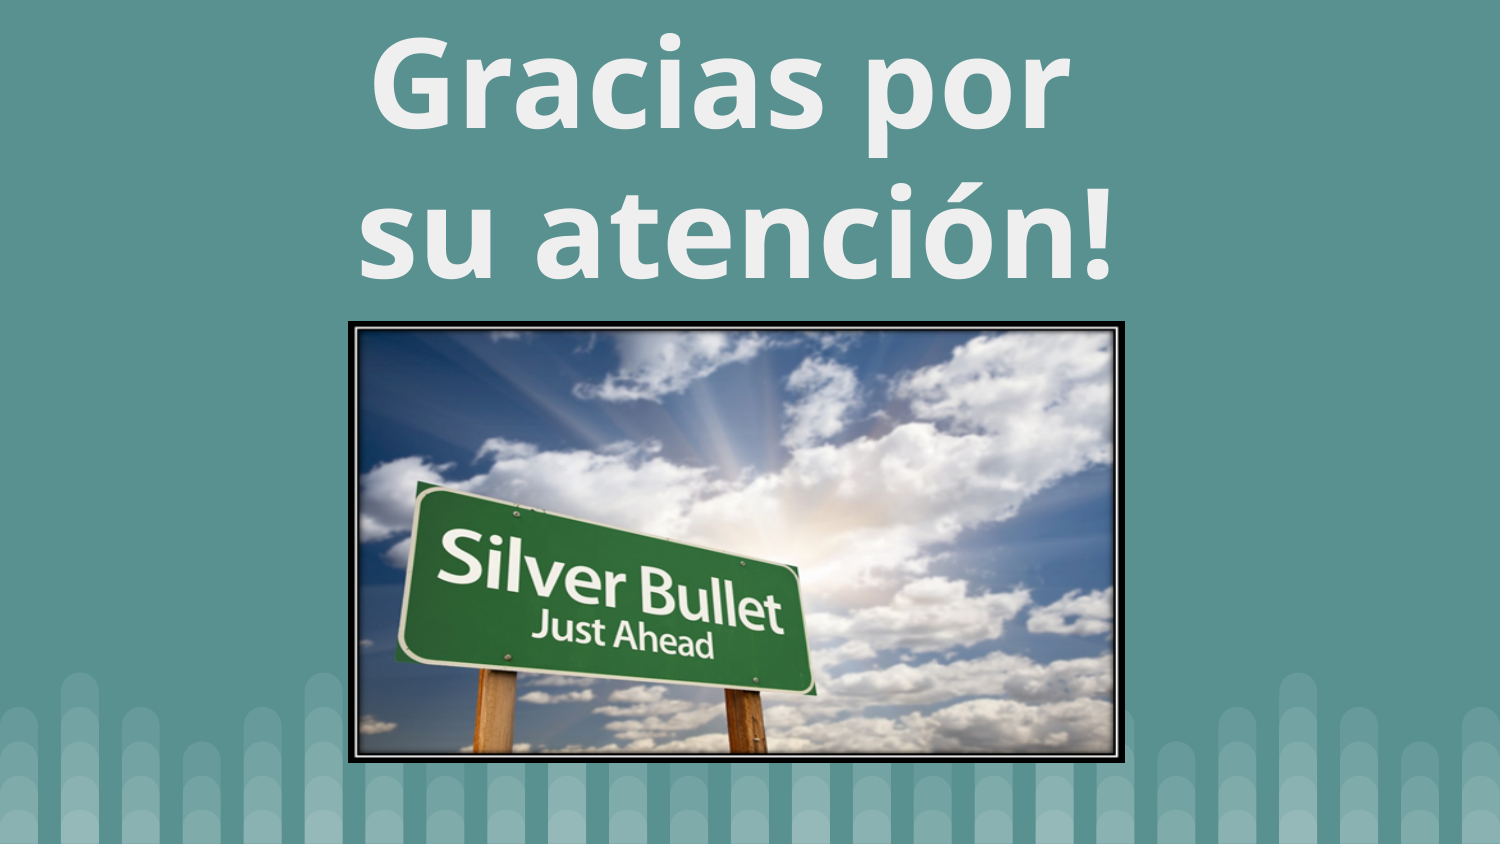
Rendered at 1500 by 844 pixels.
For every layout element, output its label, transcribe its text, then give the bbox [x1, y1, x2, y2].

picture [348, 321, 1125, 763]
title Gracias por su atención! [213, 0, 1260, 133]
